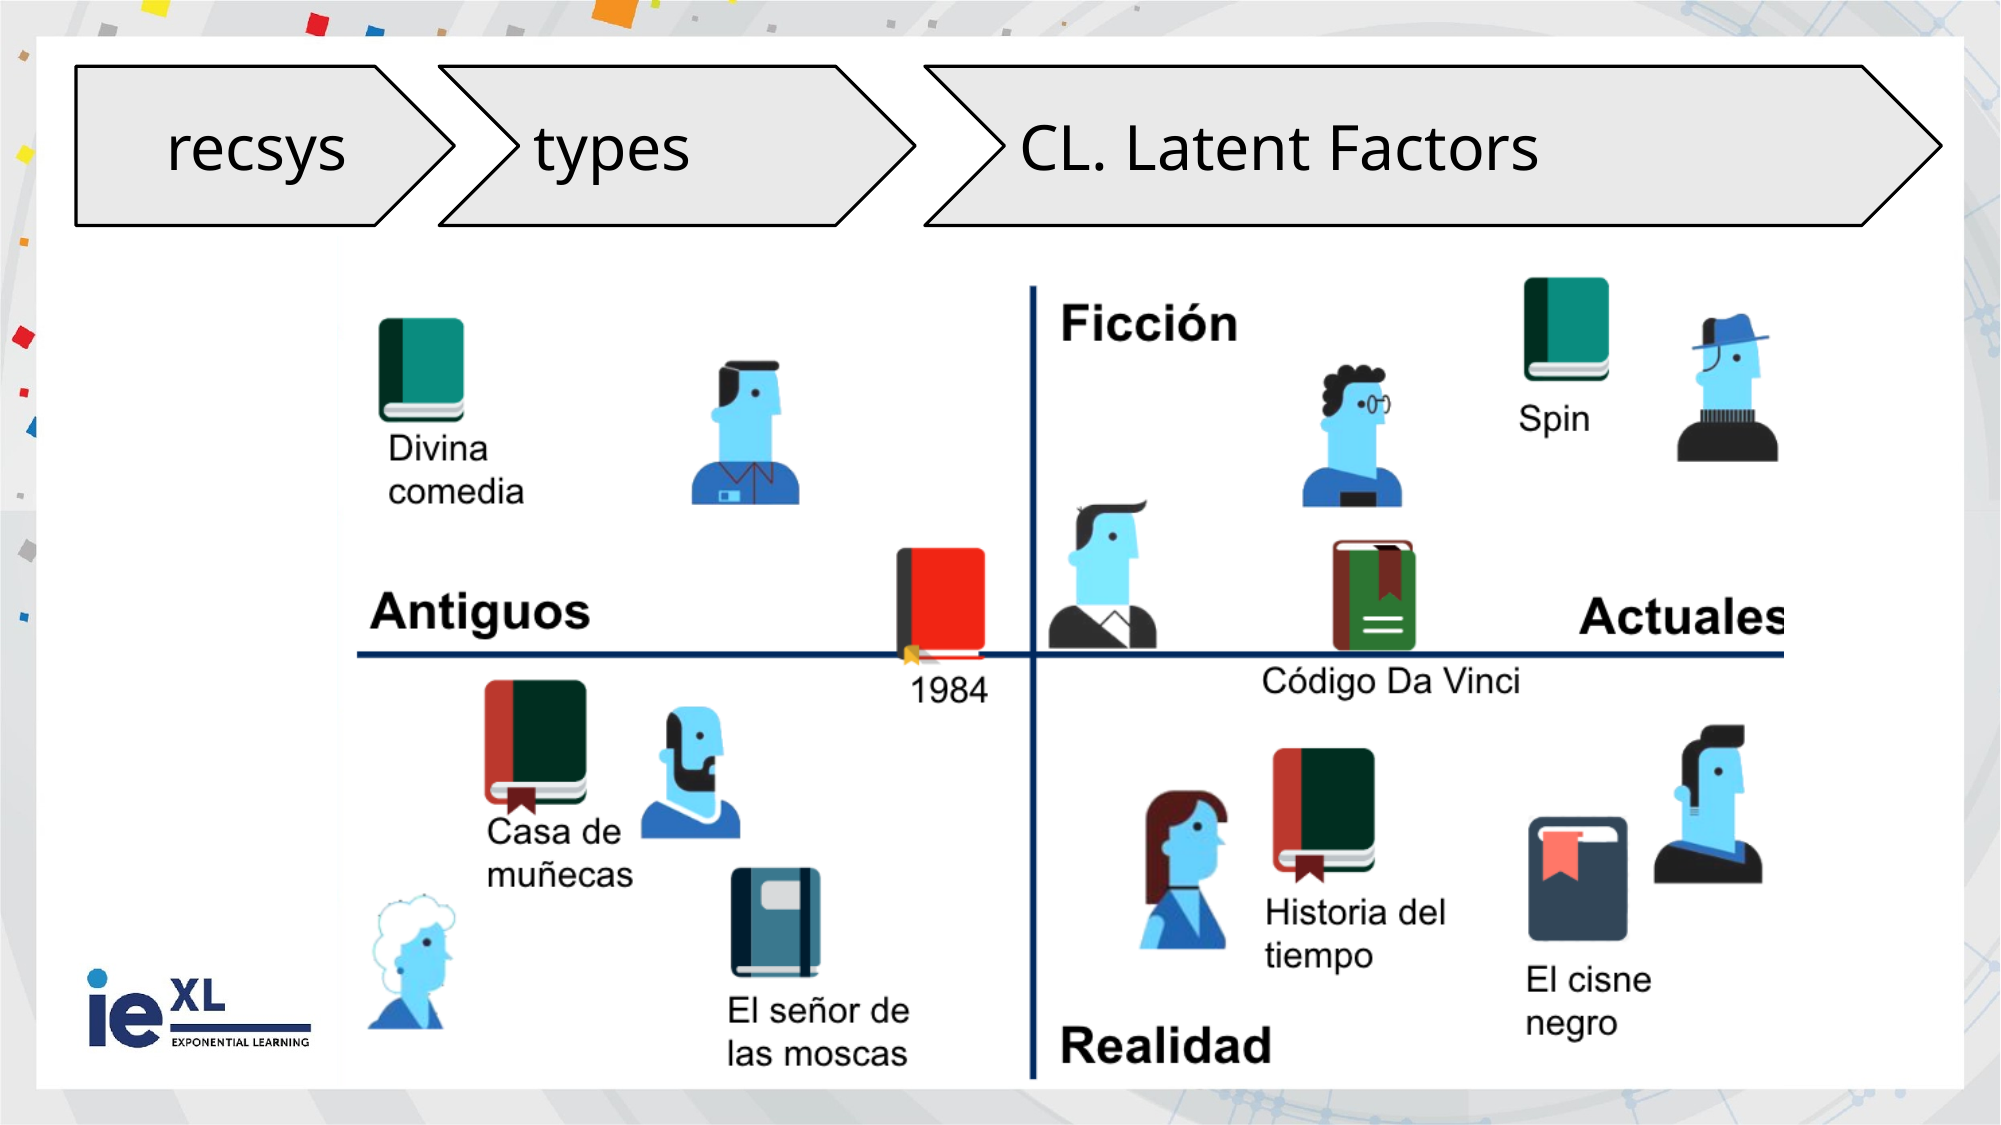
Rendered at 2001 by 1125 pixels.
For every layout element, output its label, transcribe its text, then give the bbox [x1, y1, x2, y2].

text_box CL. Latent Factors [924, 66, 1942, 226]
picture [0, 0, 2001, 1125]
text_box recsys [75, 66, 455, 226]
text_box types [439, 66, 916, 226]
